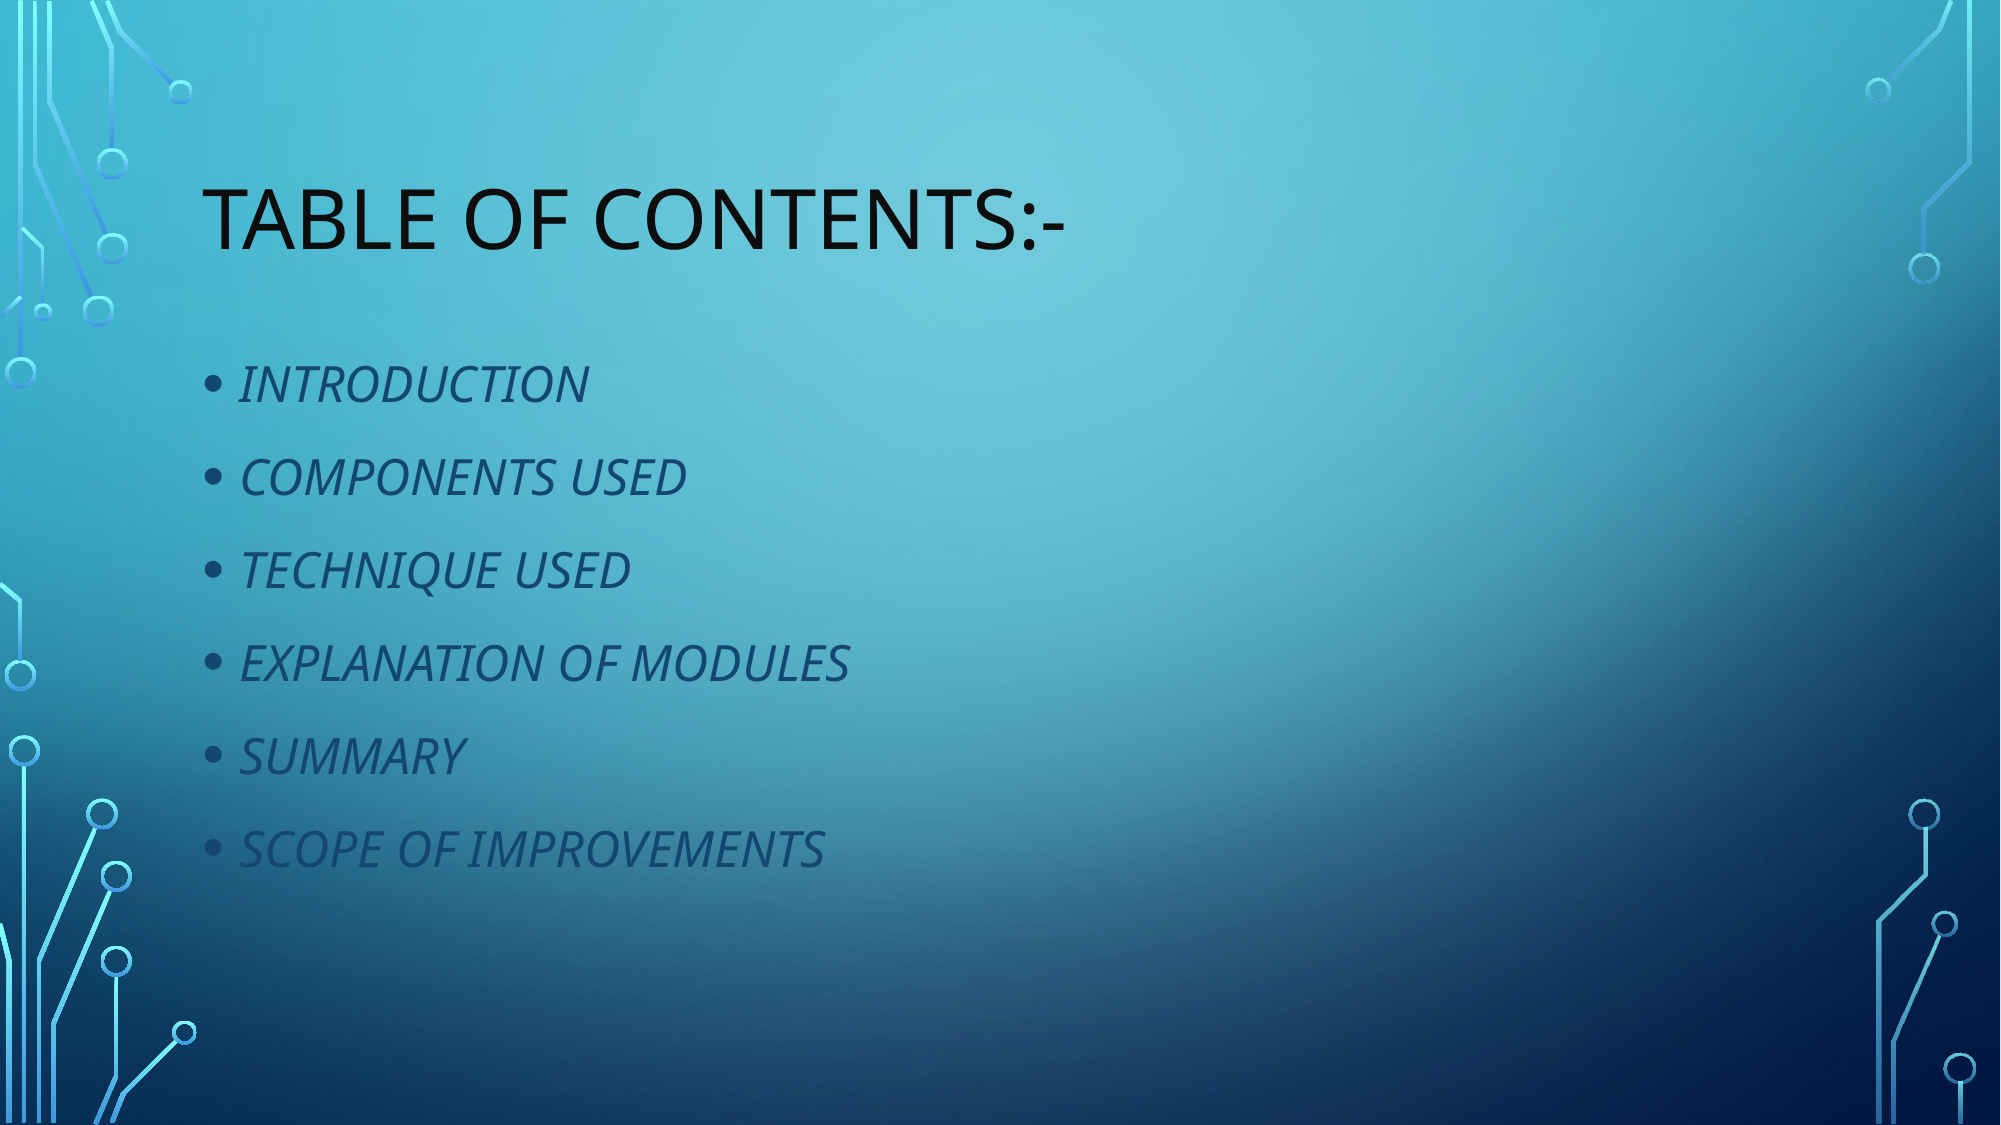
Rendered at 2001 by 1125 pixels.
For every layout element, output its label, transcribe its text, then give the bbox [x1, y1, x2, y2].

list INTRODUCTION COMPONENTS USED TECHNIQUE USED EXPLANATION OF MODULES SUMMARY SCOPE OF IMPROVEMENTS [187, 333, 1813, 915]
title TABLE OF CONTENTS:- [187, 101, 1813, 333]
